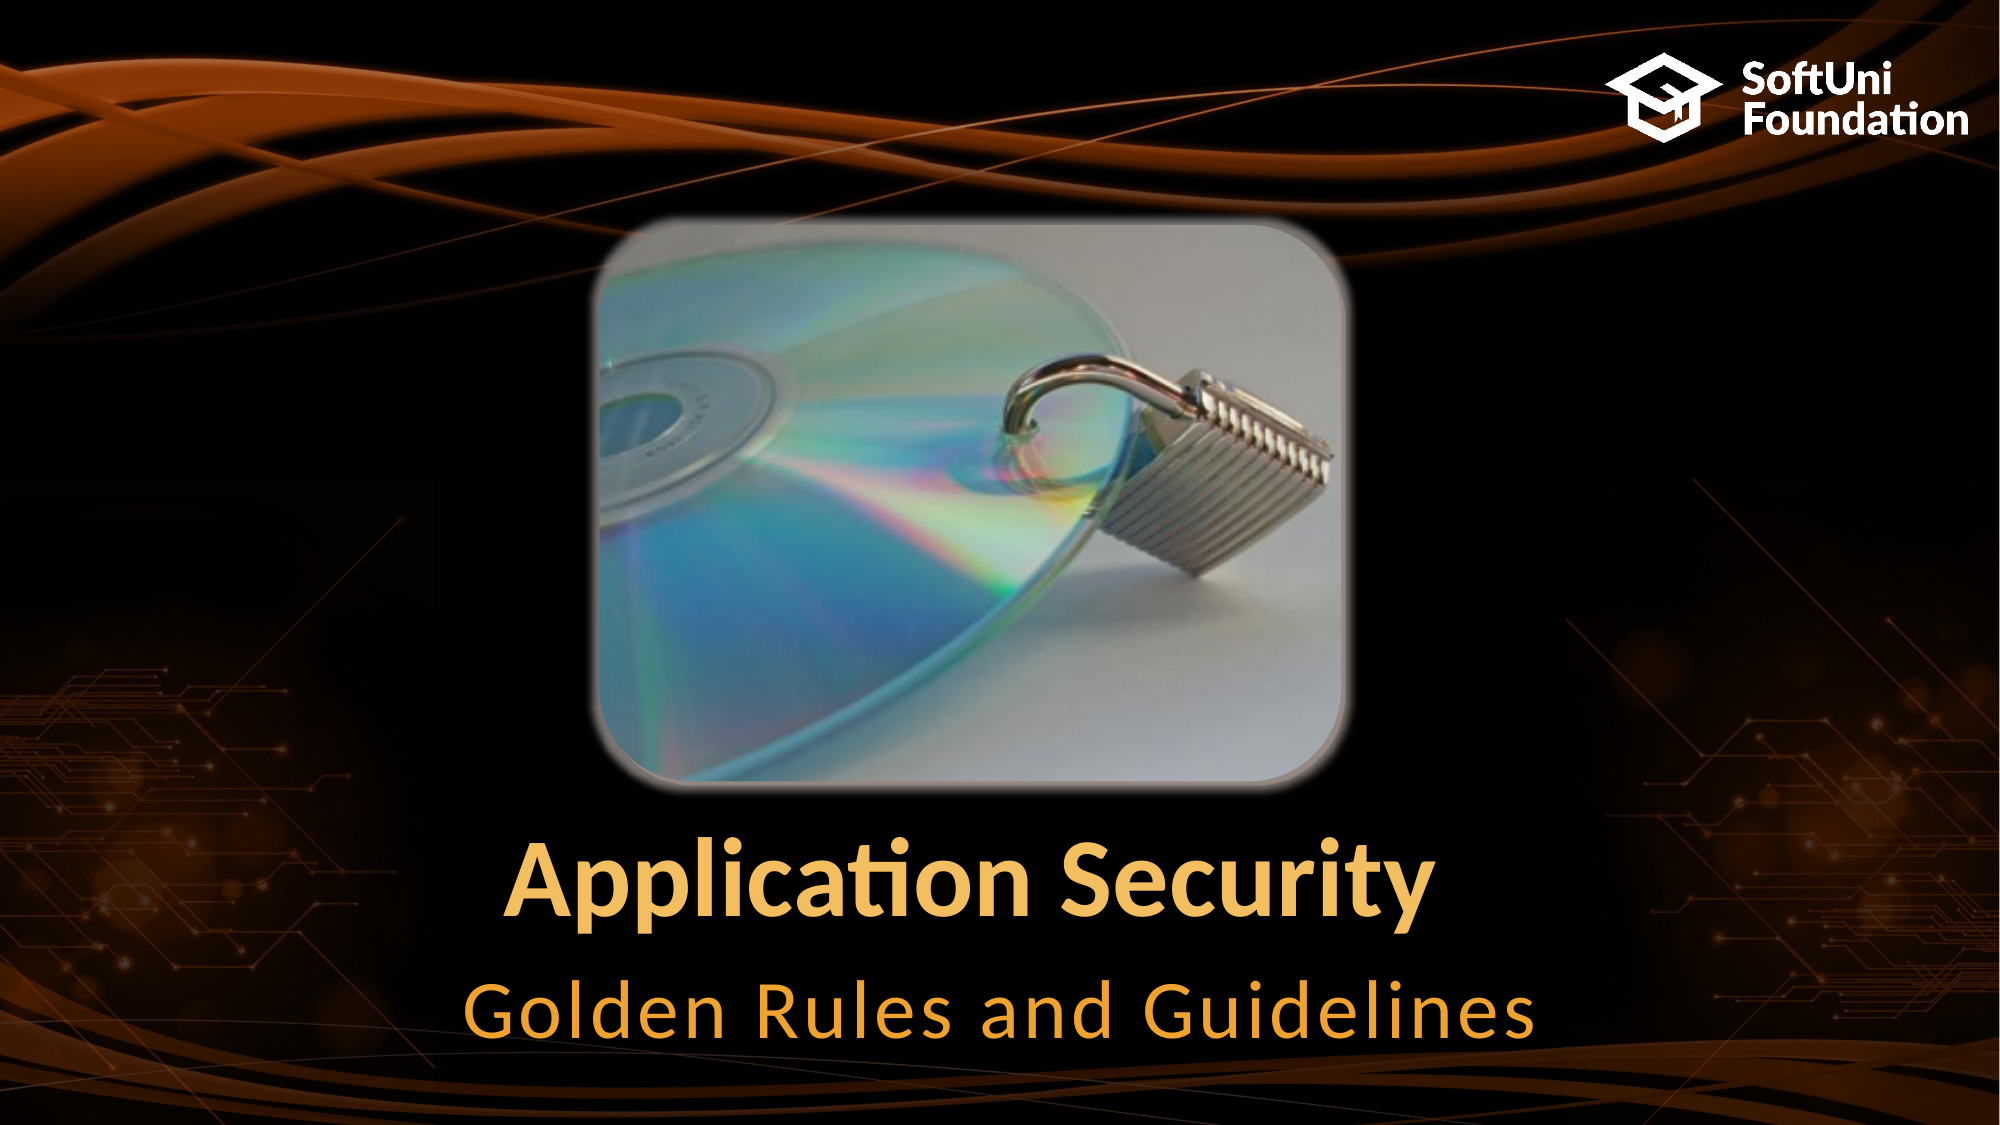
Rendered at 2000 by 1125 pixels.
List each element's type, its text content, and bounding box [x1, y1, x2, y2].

title Application Security [237, 812, 1704, 944]
picture [0, 0, 2000, 1125]
list Golden Rules and Guidelines [149, 944, 1850, 1062]
